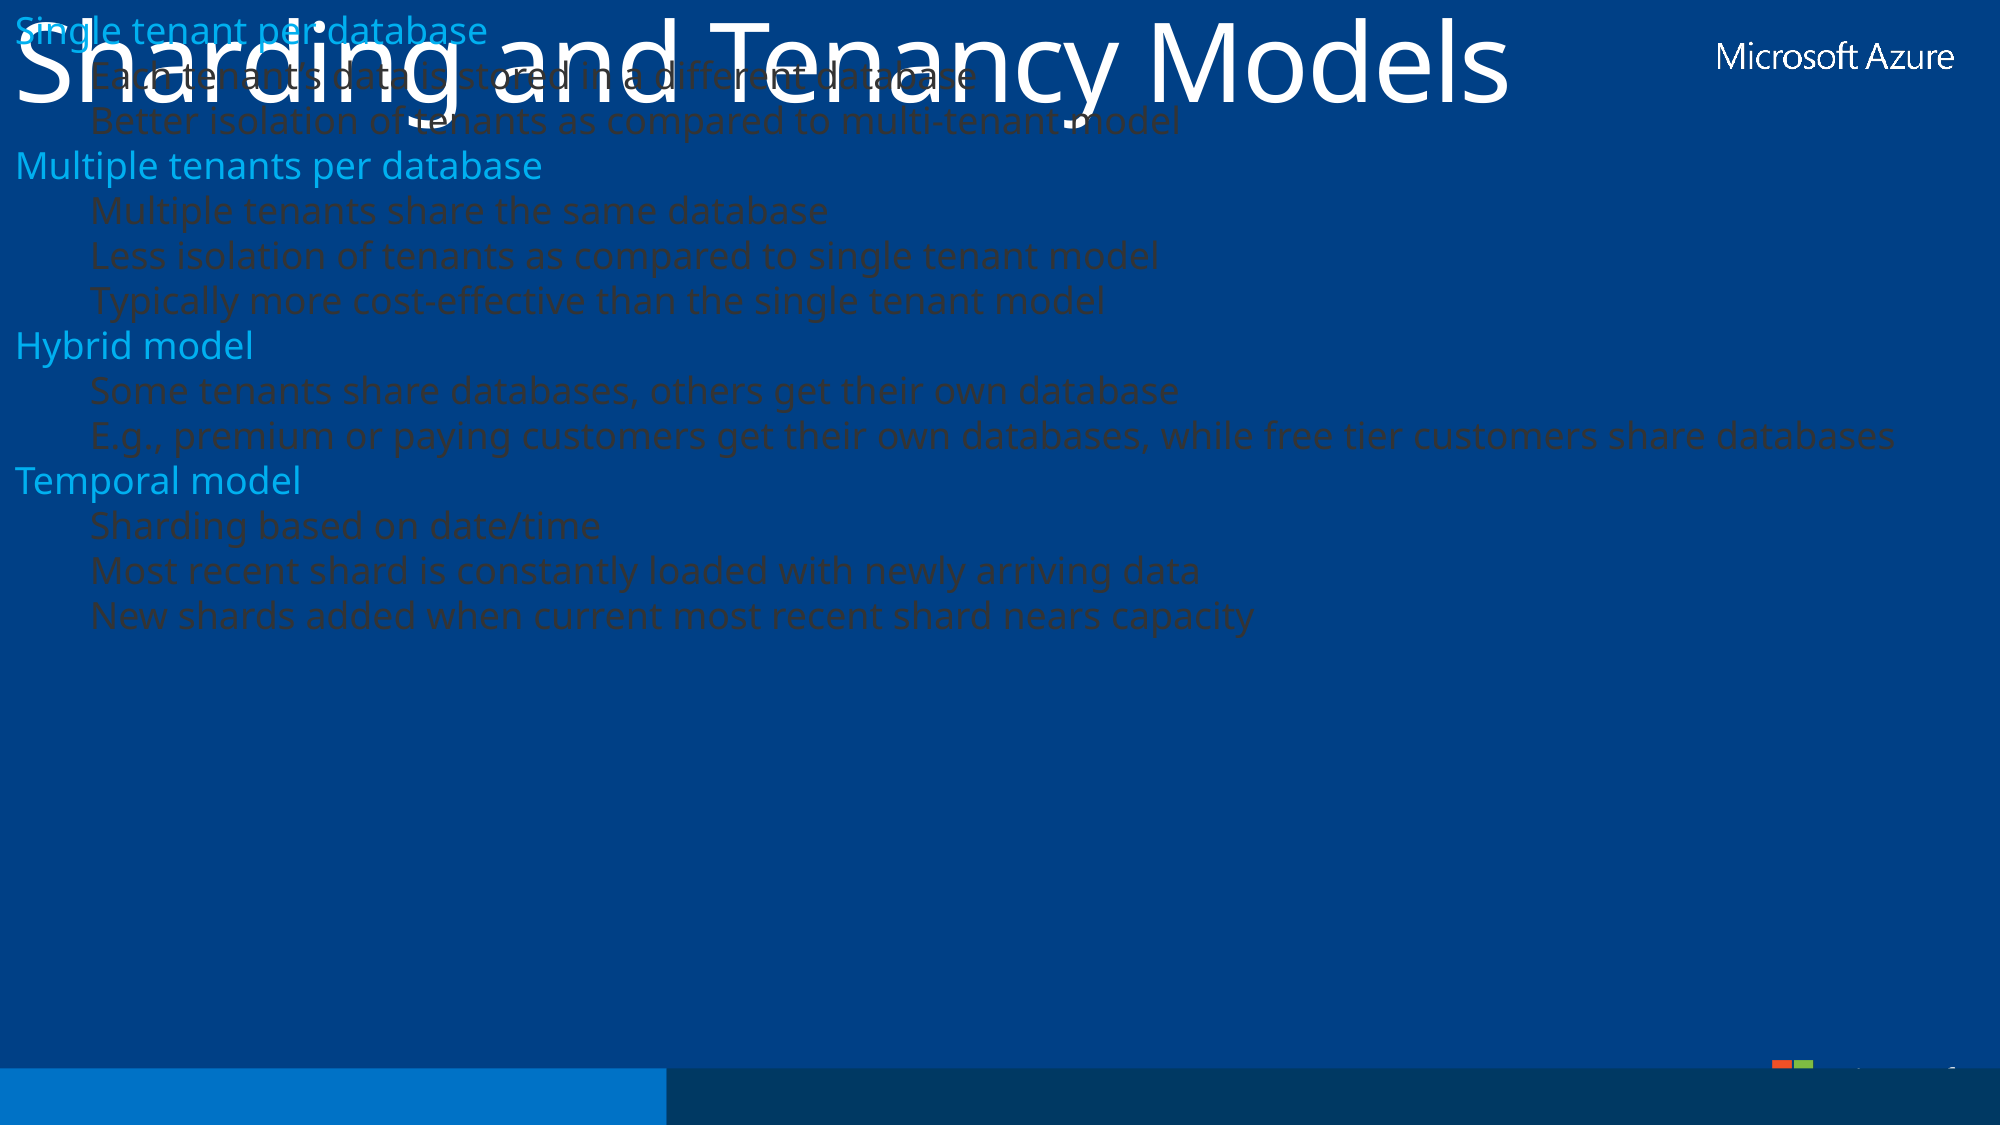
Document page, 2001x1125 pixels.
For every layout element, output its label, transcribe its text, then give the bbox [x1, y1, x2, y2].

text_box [0, 1068, 2000, 1125]
list Single tenant per database Each tenant’s data is stored in a different database Better isolation of tenants as compared to multi-tenant model Multiple tenants per database Multiple tenants share the same database Less isolation of tenants as compared to single tenant model Typically more cost-effective than the single tenant model Hybrid model Some tenants share databases, others get their own database E.g., premium or paying customers get their own databases, while free tier customers share databases Temporal model Sharding based on date/time Most recent shard is constantly loaded with newly arriving data New shards added when current most recent shard nears capacity [0, 0, 2000, 1068]
